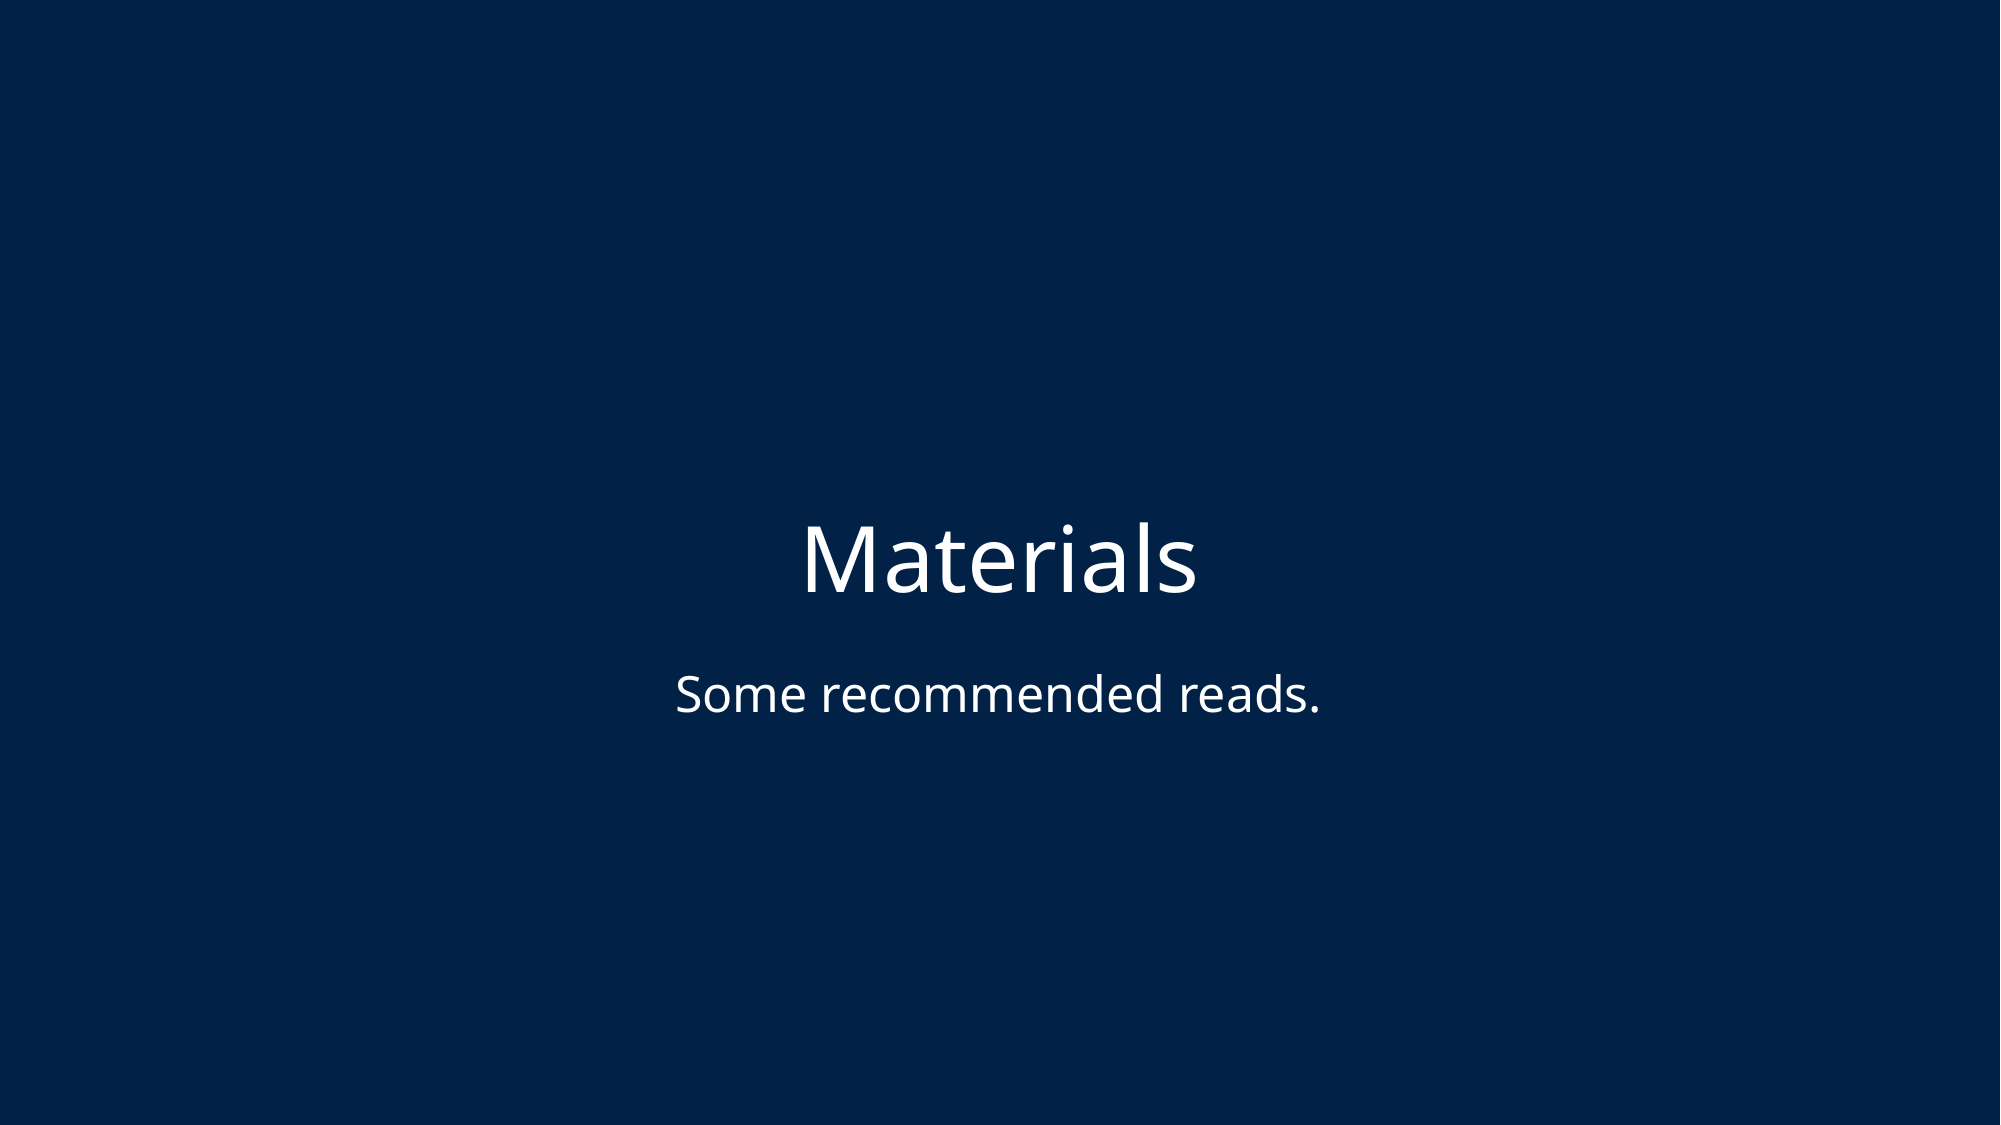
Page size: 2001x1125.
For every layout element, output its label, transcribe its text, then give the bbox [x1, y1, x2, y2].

title Materials [137, 429, 1863, 696]
list Some recommended reads. [136, 625, 1862, 872]
